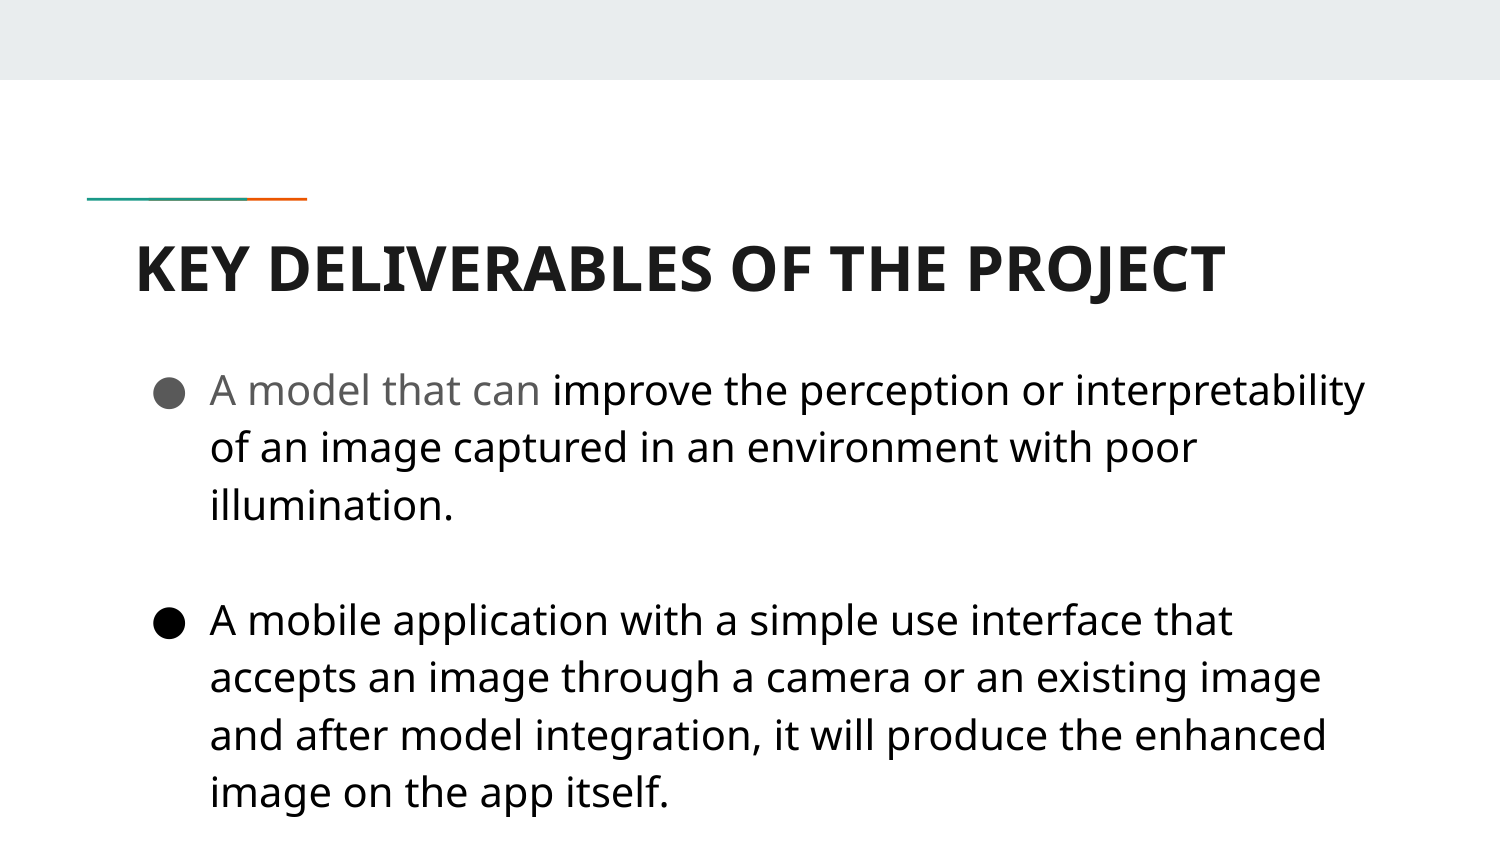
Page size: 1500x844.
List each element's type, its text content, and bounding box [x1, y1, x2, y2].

title KEY DELIVERABLES OF THE PROJECT [119, 214, 1381, 302]
list A model that can improve the perception or interpretability of an image captured in an environment with poor illumination. A mobile application with a simple use interface that accepts an image through a camera or an existing image and after model integration, it will produce the enhanced image on the app itself. [119, 341, 1381, 787]
